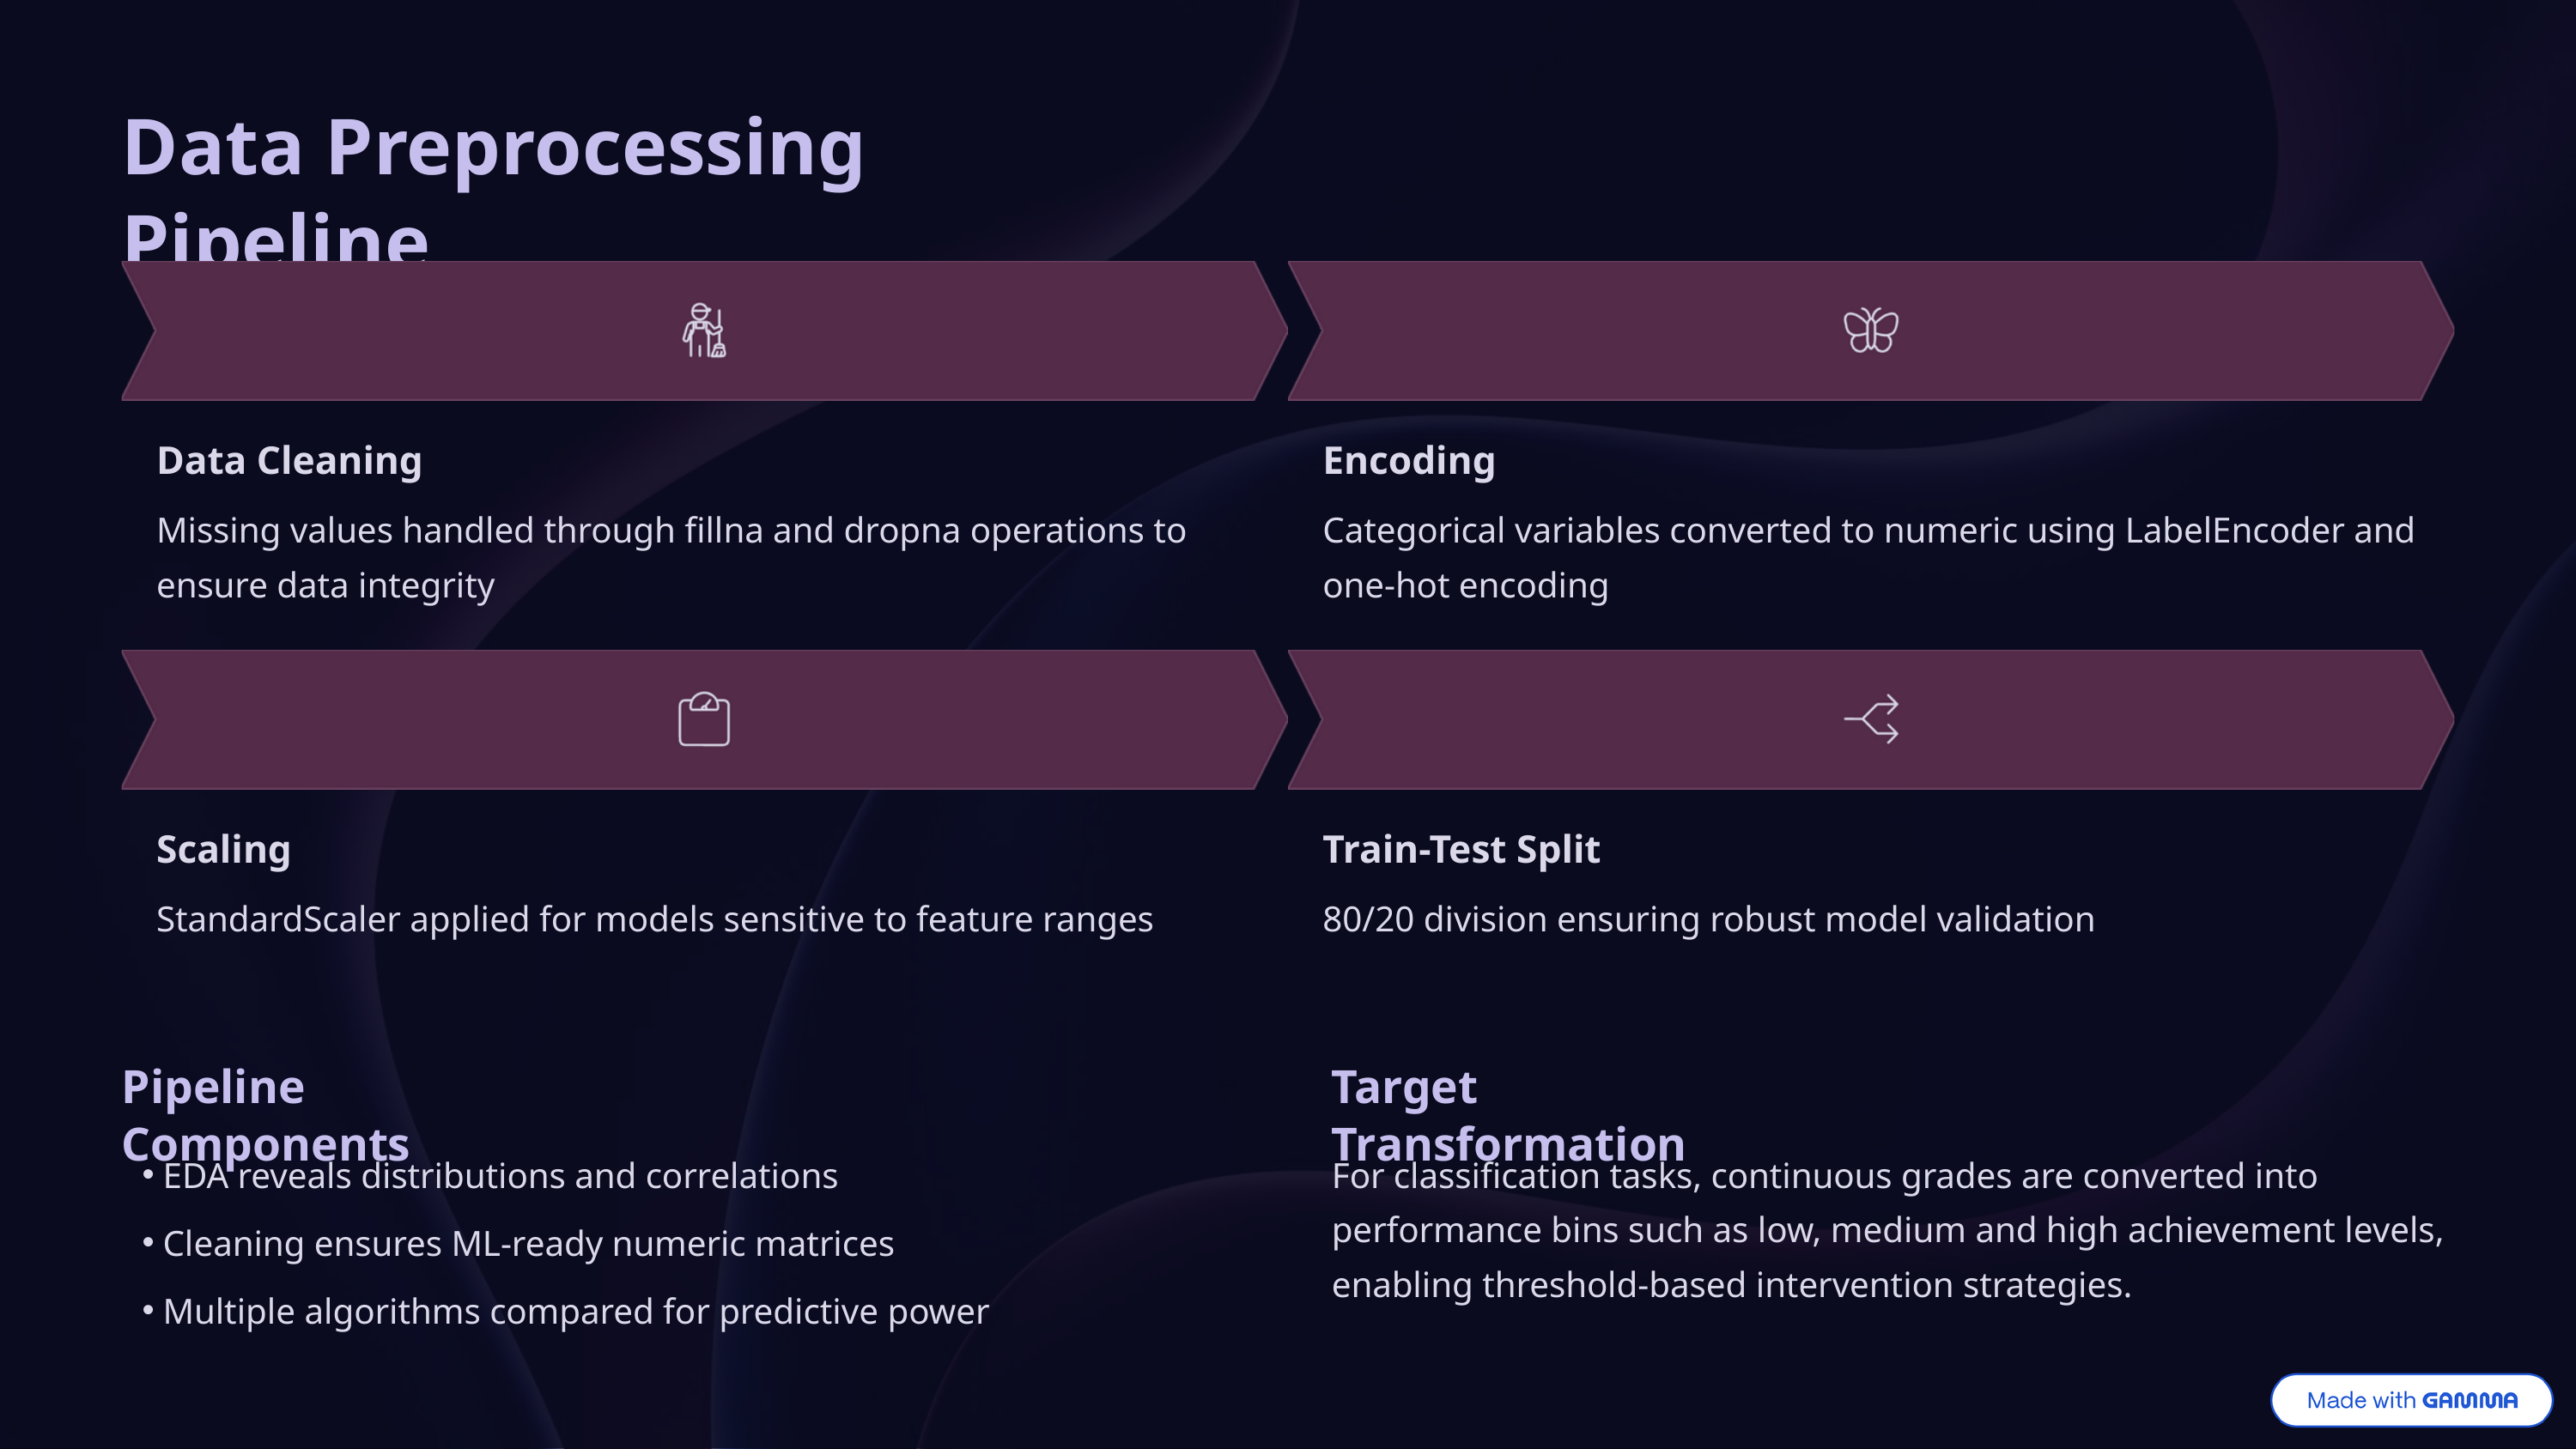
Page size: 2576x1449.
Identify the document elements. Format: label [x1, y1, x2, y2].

text_box [0, 0, 2576, 1449]
text_box [2260, 1363, 2565, 1437]
text_box [1287, 650, 2455, 790]
text_box [121, 261, 1286, 401]
text_box [1287, 261, 2455, 401]
text_box [121, 650, 1285, 790]
